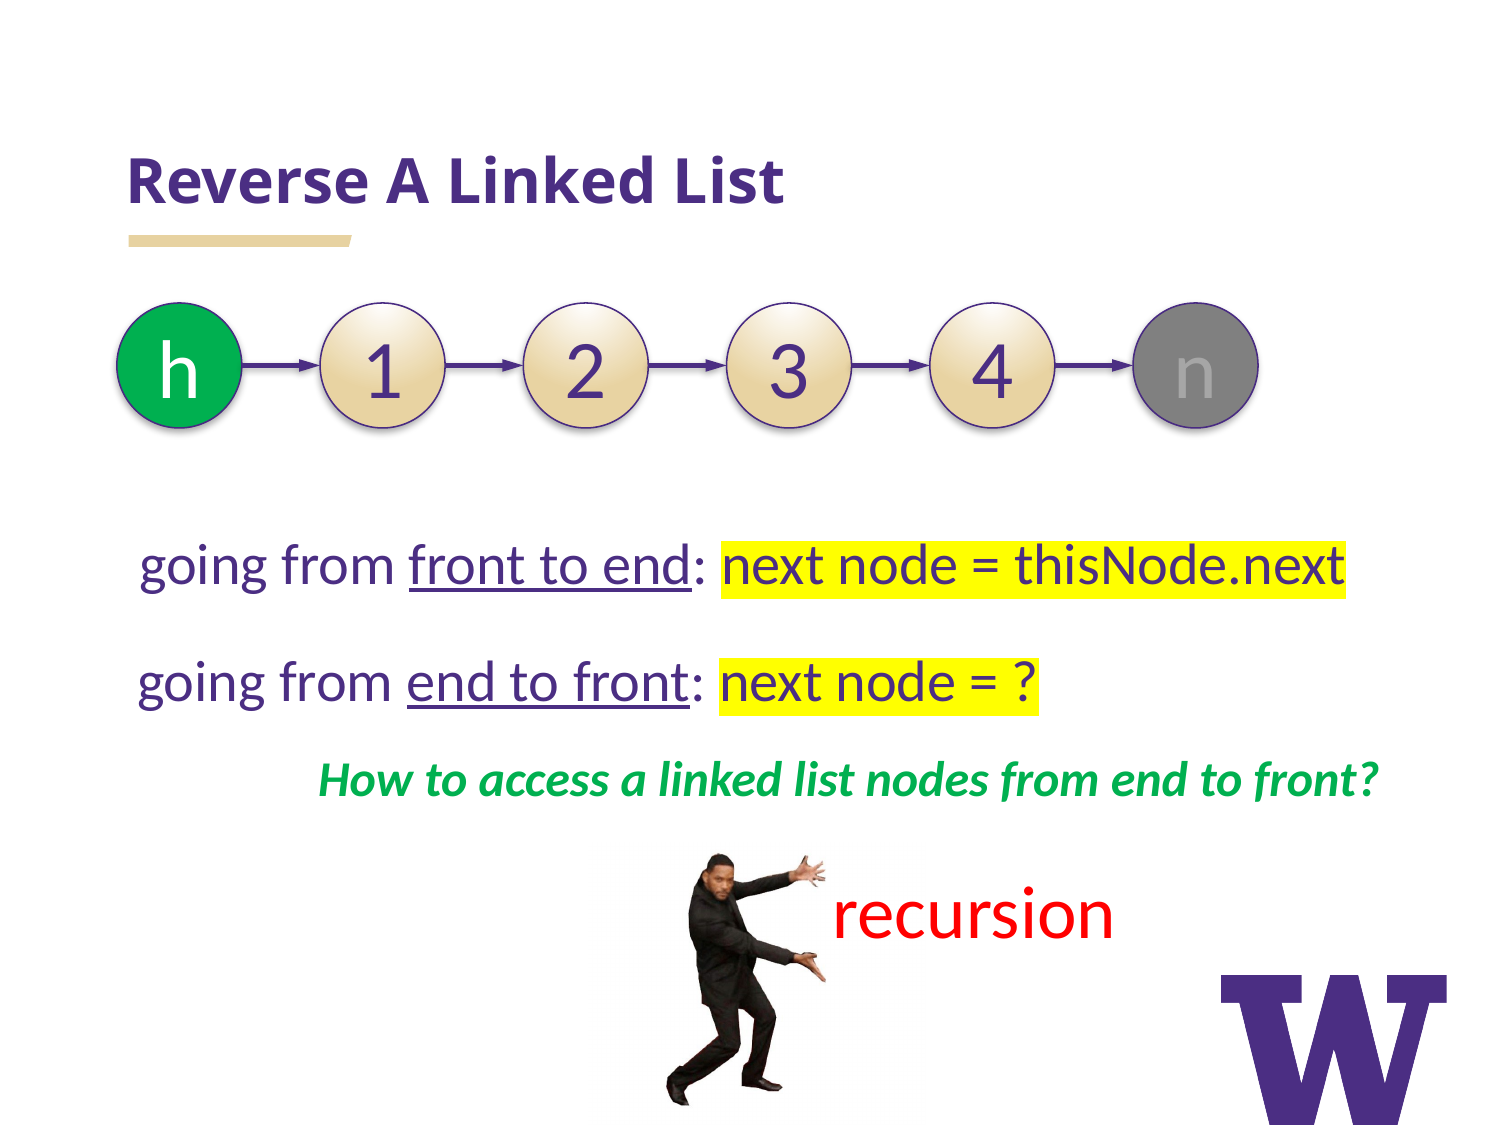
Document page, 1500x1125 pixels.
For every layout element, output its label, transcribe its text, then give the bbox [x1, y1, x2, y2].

text_box going from front to end: next node = thisNode.next [124, 519, 1362, 604]
text_box 2 [522, 302, 649, 429]
picture [128, 235, 352, 247]
title Reverse A Linked List [110, 60, 1453, 224]
picture [1221, 975, 1447, 1125]
text_box 1 [319, 302, 446, 429]
text_box going from end to front: next node = ? [122, 635, 1055, 721]
text_box How to access a linked list nodes from end to front? [303, 739, 1396, 814]
picture [588, 842, 927, 1125]
text_box n [1132, 302, 1259, 429]
text_box 4 [929, 302, 1056, 429]
text_box h [116, 302, 243, 429]
text_box 3 [725, 302, 853, 429]
text_box recursion [931, 855, 1132, 961]
